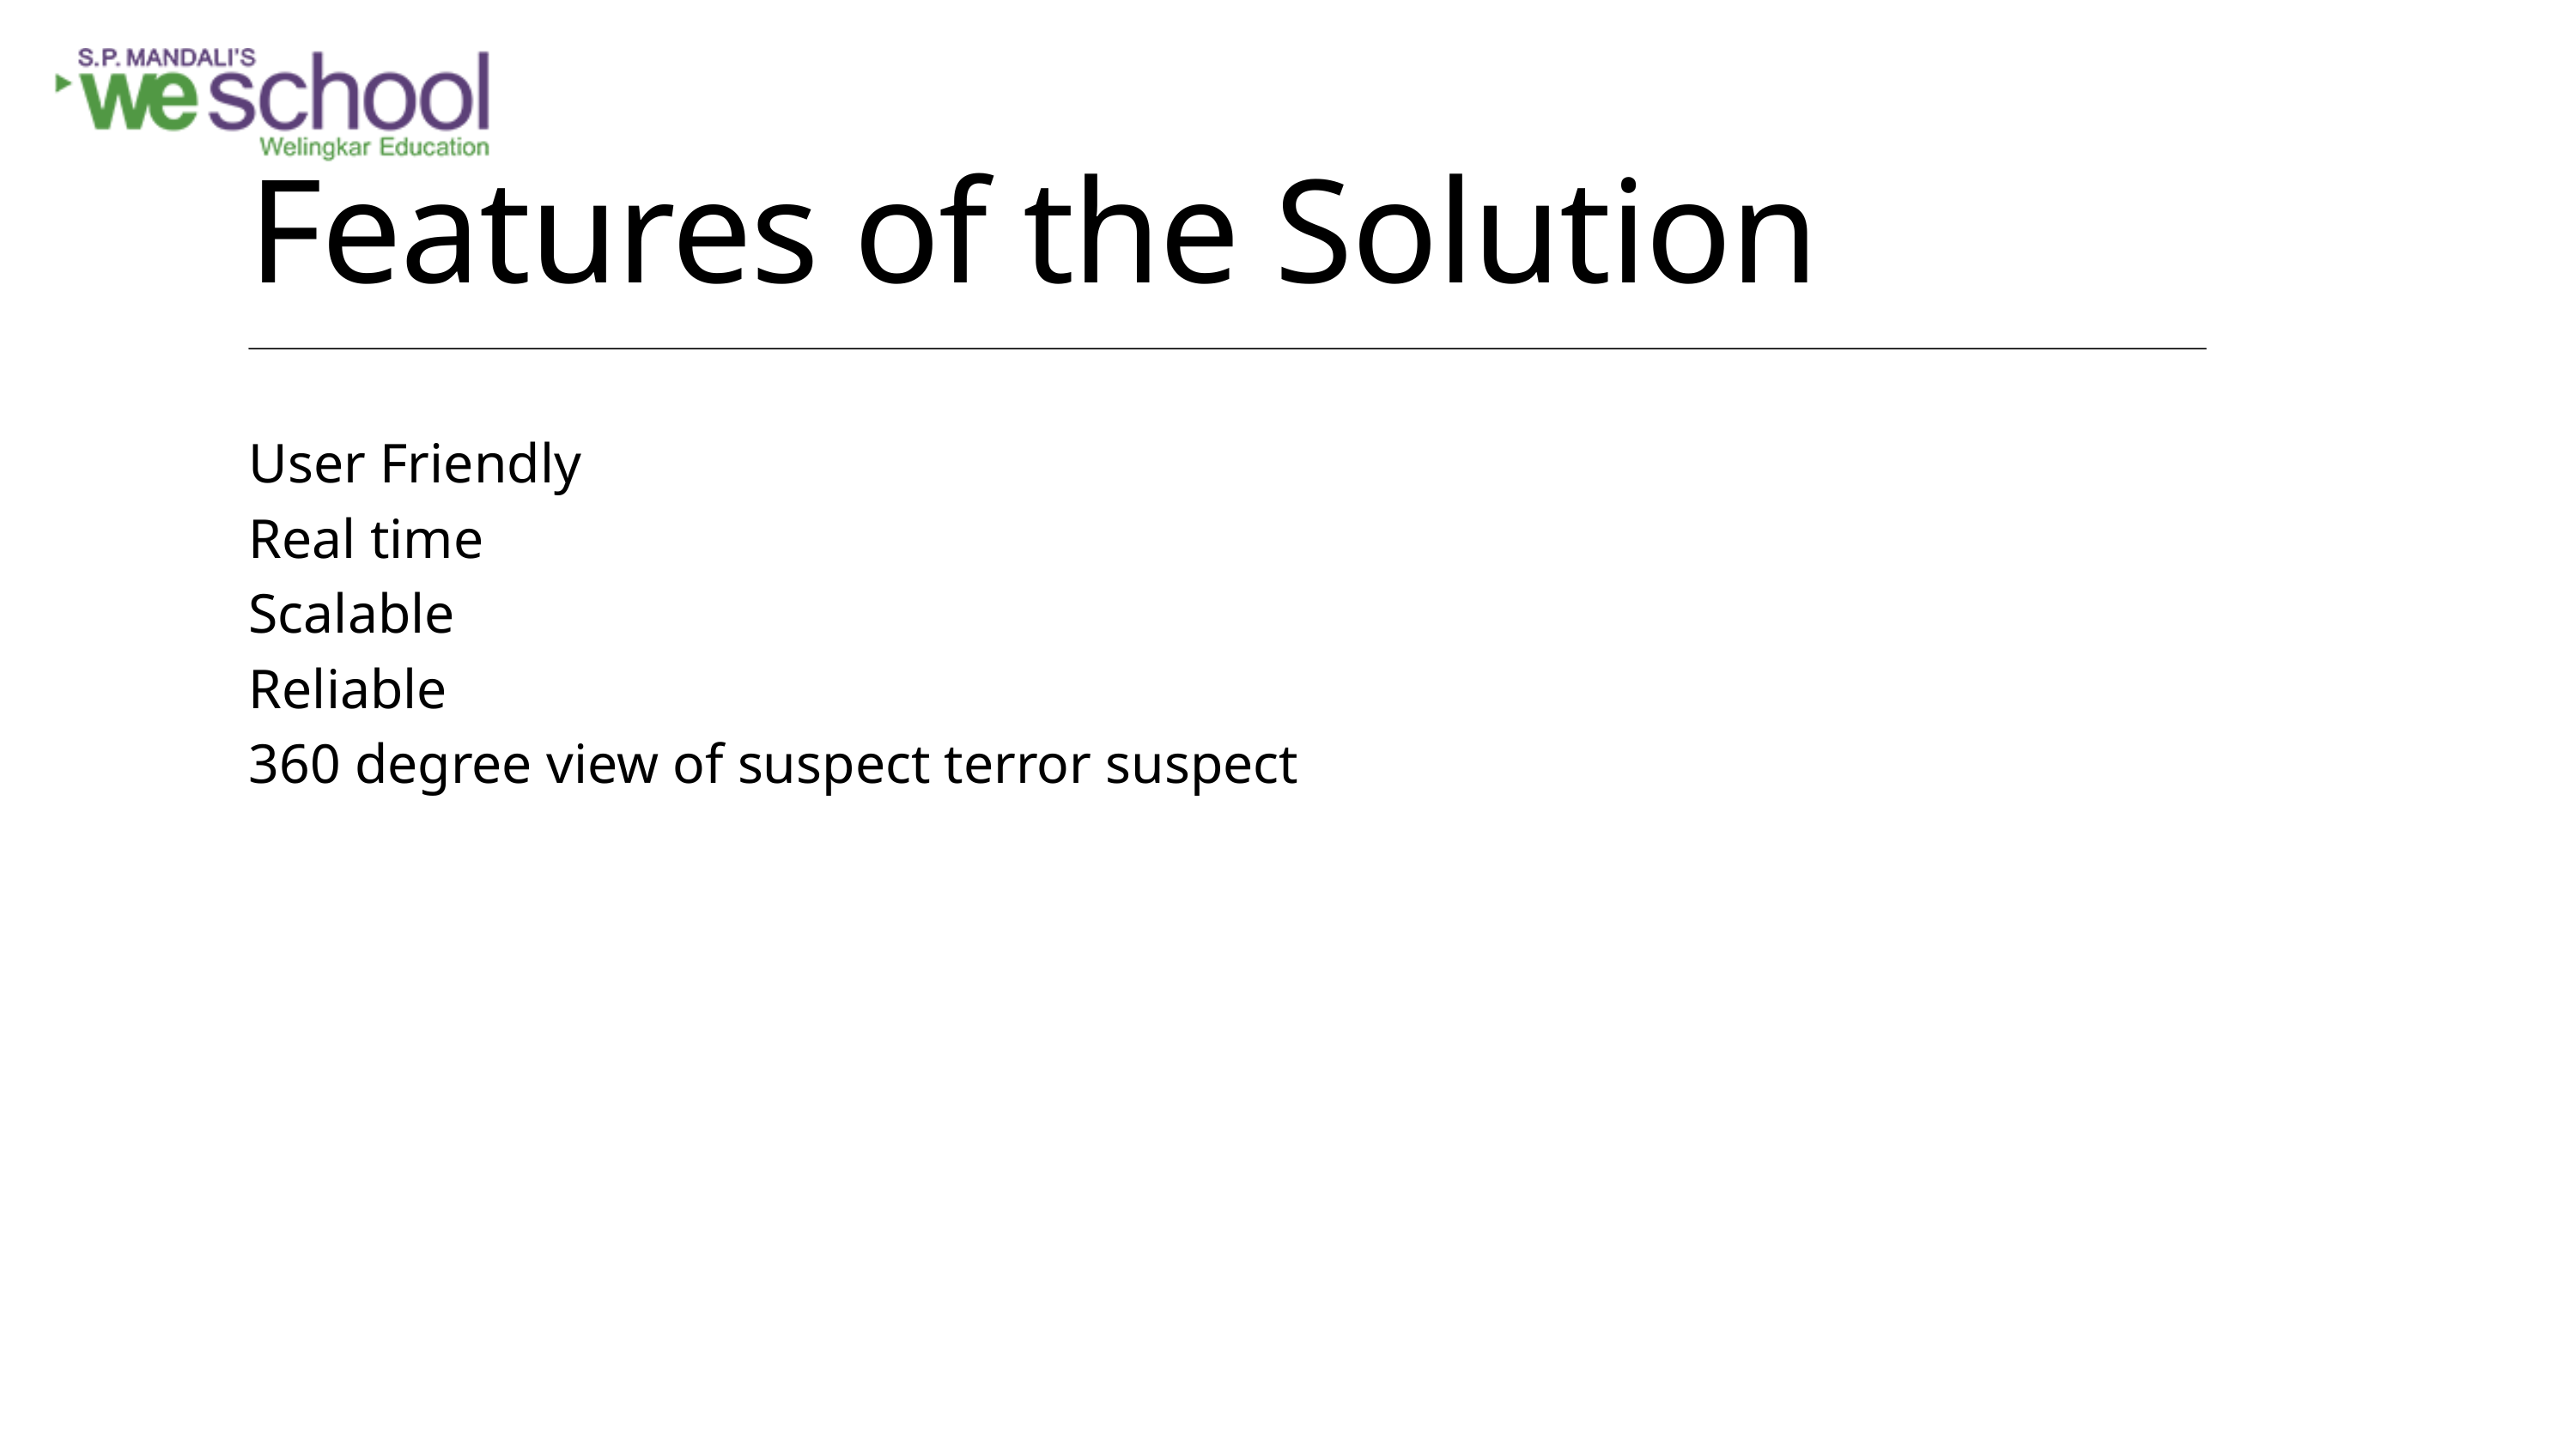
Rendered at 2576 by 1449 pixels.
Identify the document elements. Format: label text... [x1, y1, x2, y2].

text_box User Friendly Real time Scalable Reliable 360 degree view of suspect terror suspect [248, 418, 2327, 1020]
text_box Features of the Solution [248, 154, 2082, 312]
picture [45, 48, 500, 164]
